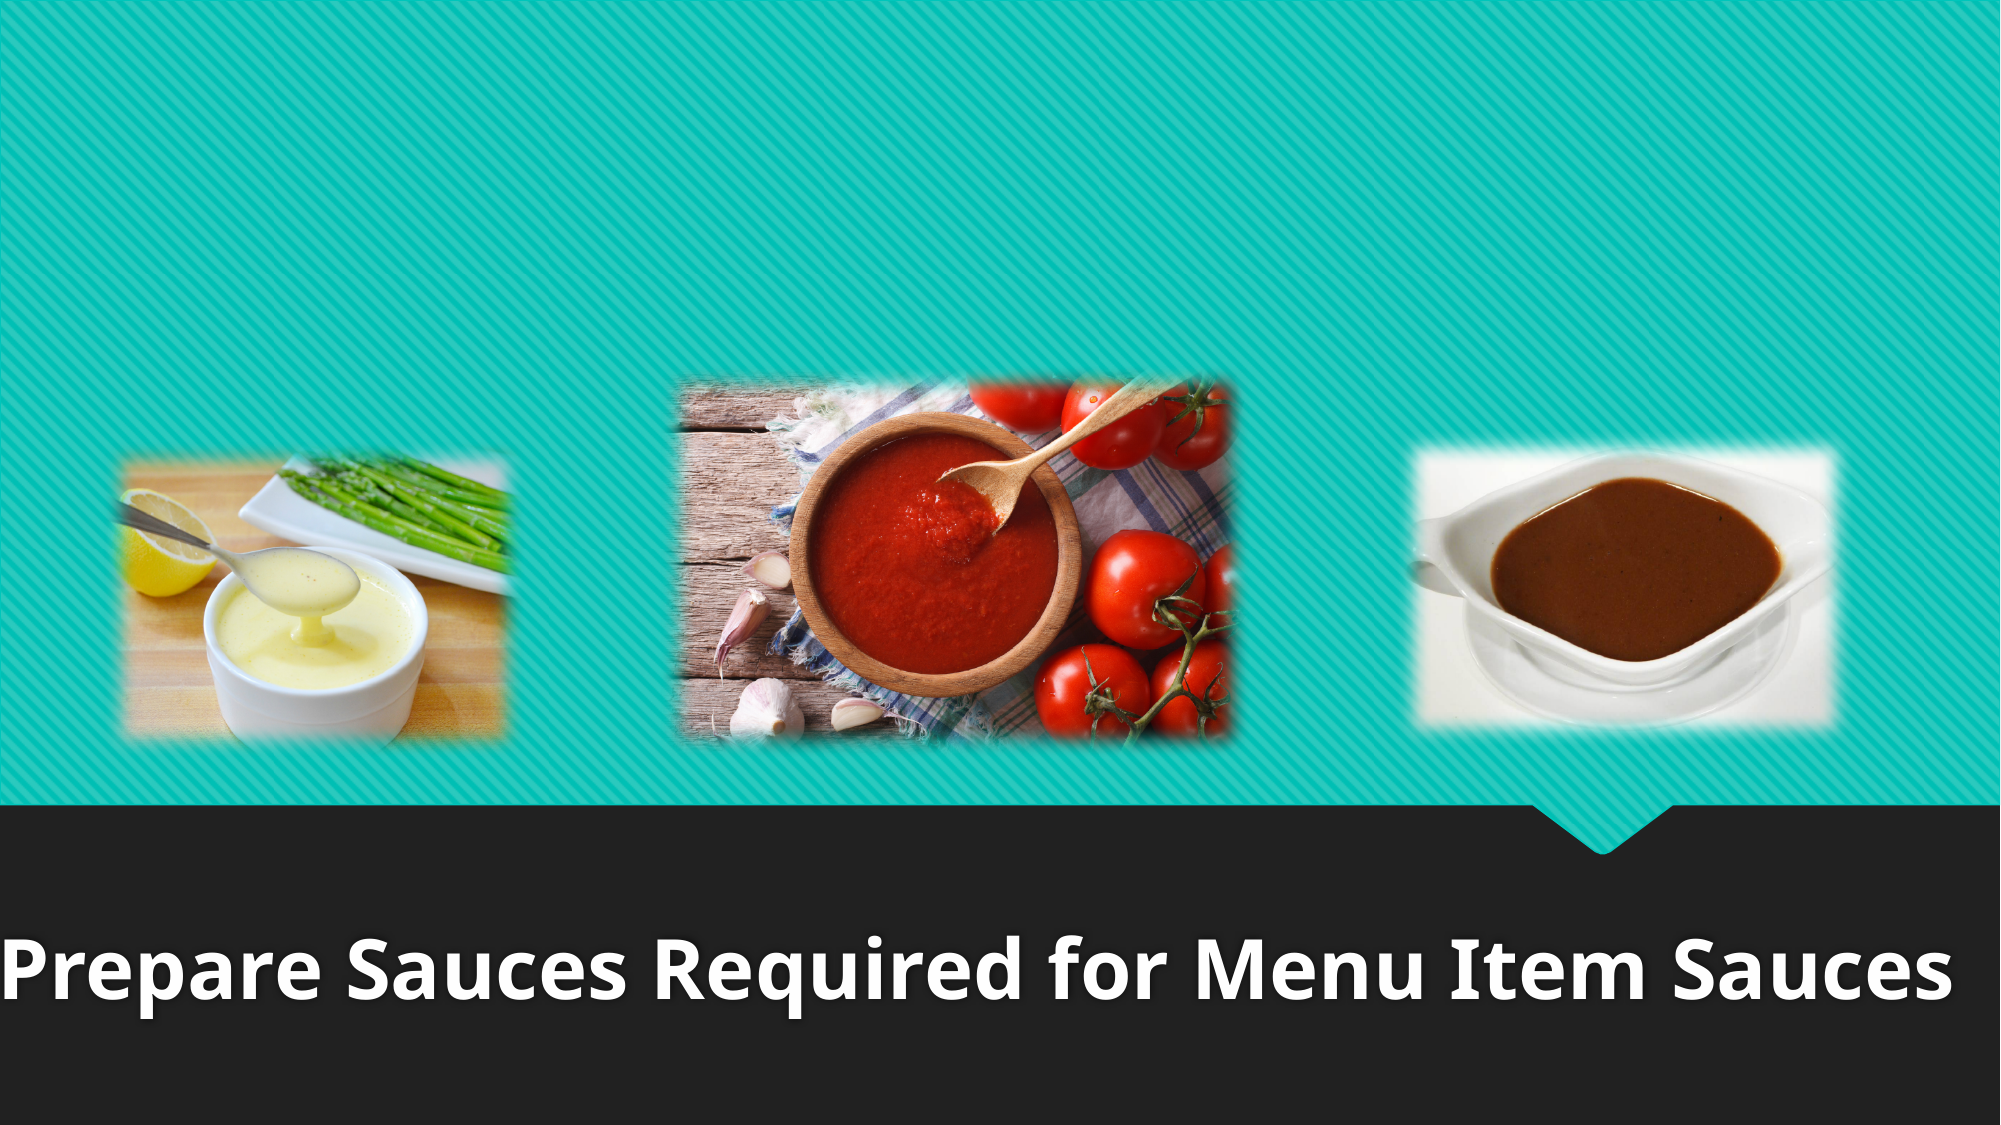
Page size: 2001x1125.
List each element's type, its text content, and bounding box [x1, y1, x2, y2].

title Prepare Sauces Required for Menu Item Sauces [0, 782, 1972, 1024]
picture [660, 364, 1250, 759]
picture [102, 441, 525, 759]
picture [1395, 429, 1855, 748]
